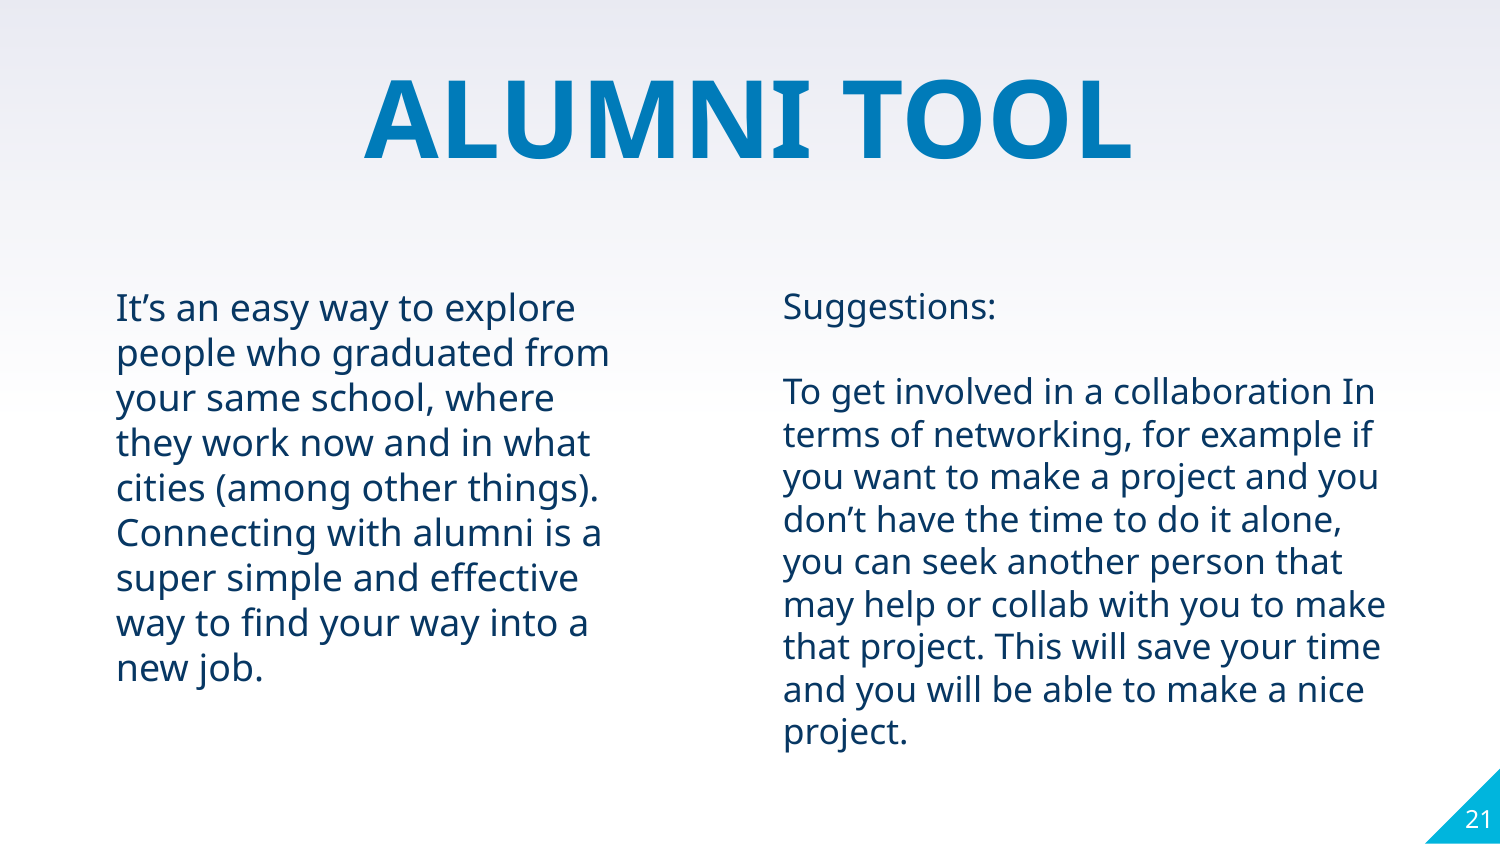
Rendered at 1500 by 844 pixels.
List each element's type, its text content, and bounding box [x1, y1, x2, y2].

title ALUMNI TOOL [340, 75, 1160, 173]
text_box Suggestions: To get involved in a collaboration In terms of networking, for example if you want to make a project and you don’t have the time to do it alone, you can seek another person that may help or collab with you to make that project. This will save your time and you will be able to make a nice project. [767, 269, 1403, 767]
text_box It’s an easy way to explore people who graduated from your same school, where they work now and in what cities (among other things). Connecting with alumni is a super simple and effective way to find your way into a new job. [100, 269, 639, 705]
slide_number ‹#› [1418, 760, 1494, 838]
